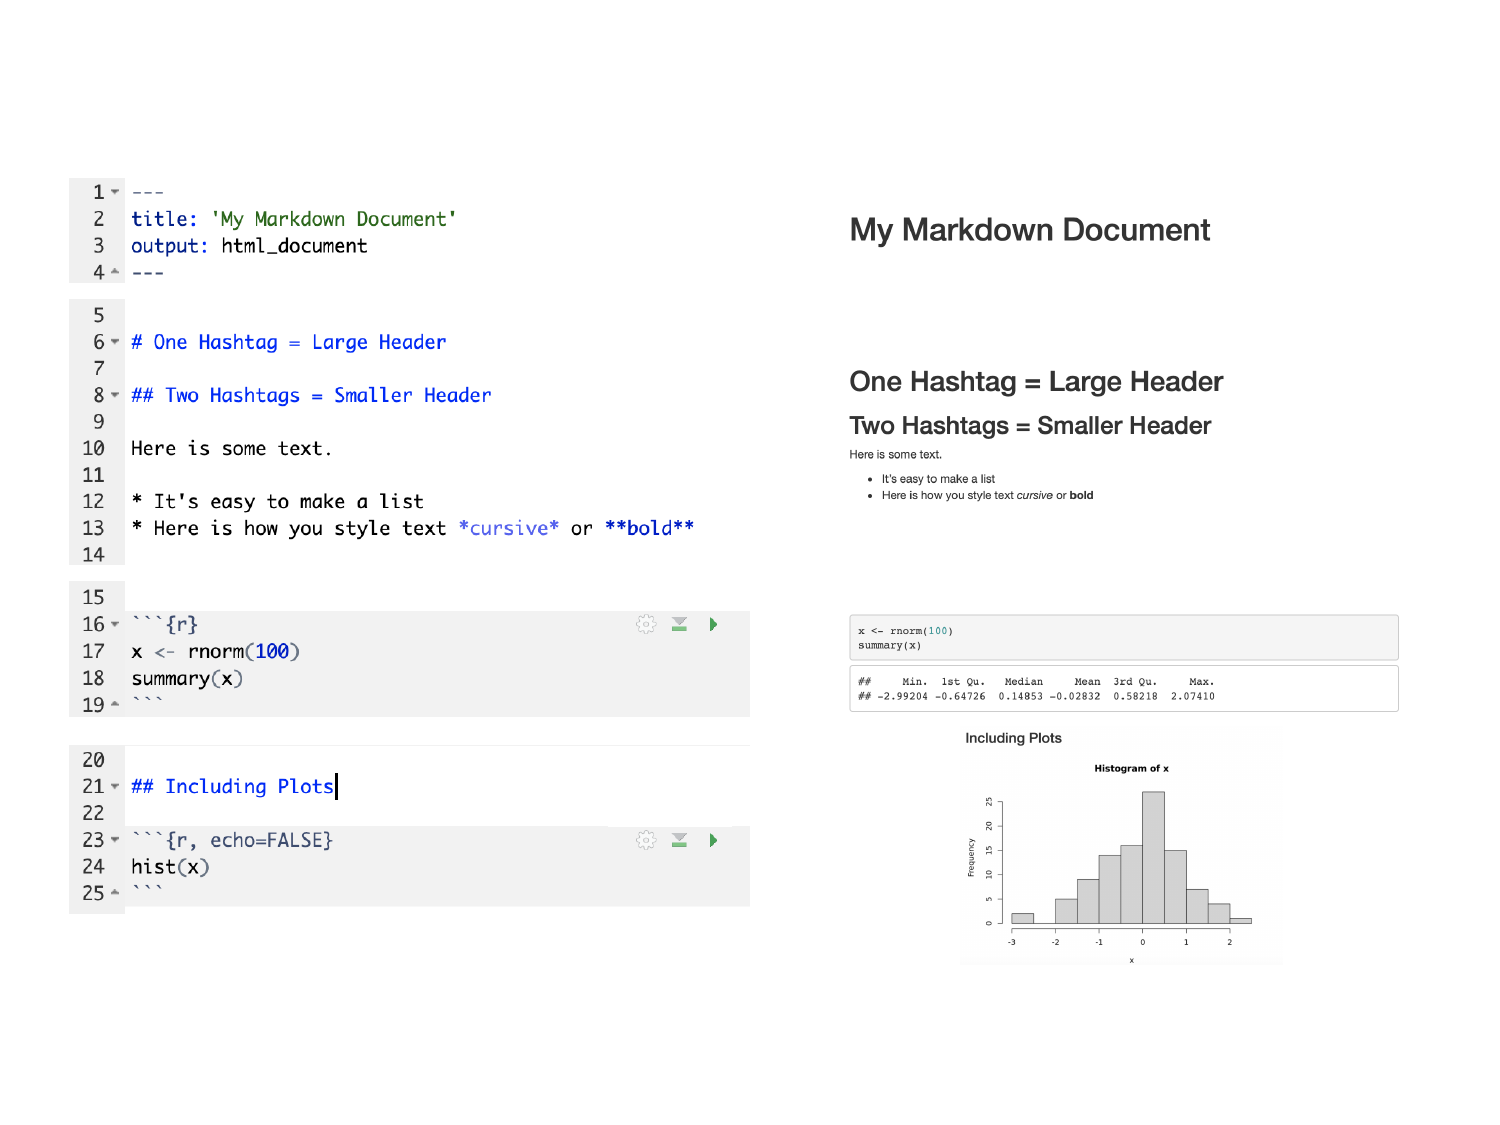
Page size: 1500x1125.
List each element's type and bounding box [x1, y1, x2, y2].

text_box [69, 581, 1404, 717]
picture [840, 664, 1404, 724]
text_box [69, 178, 1404, 283]
text_box [69, 725, 1284, 965]
text_box [69, 298, 1404, 566]
